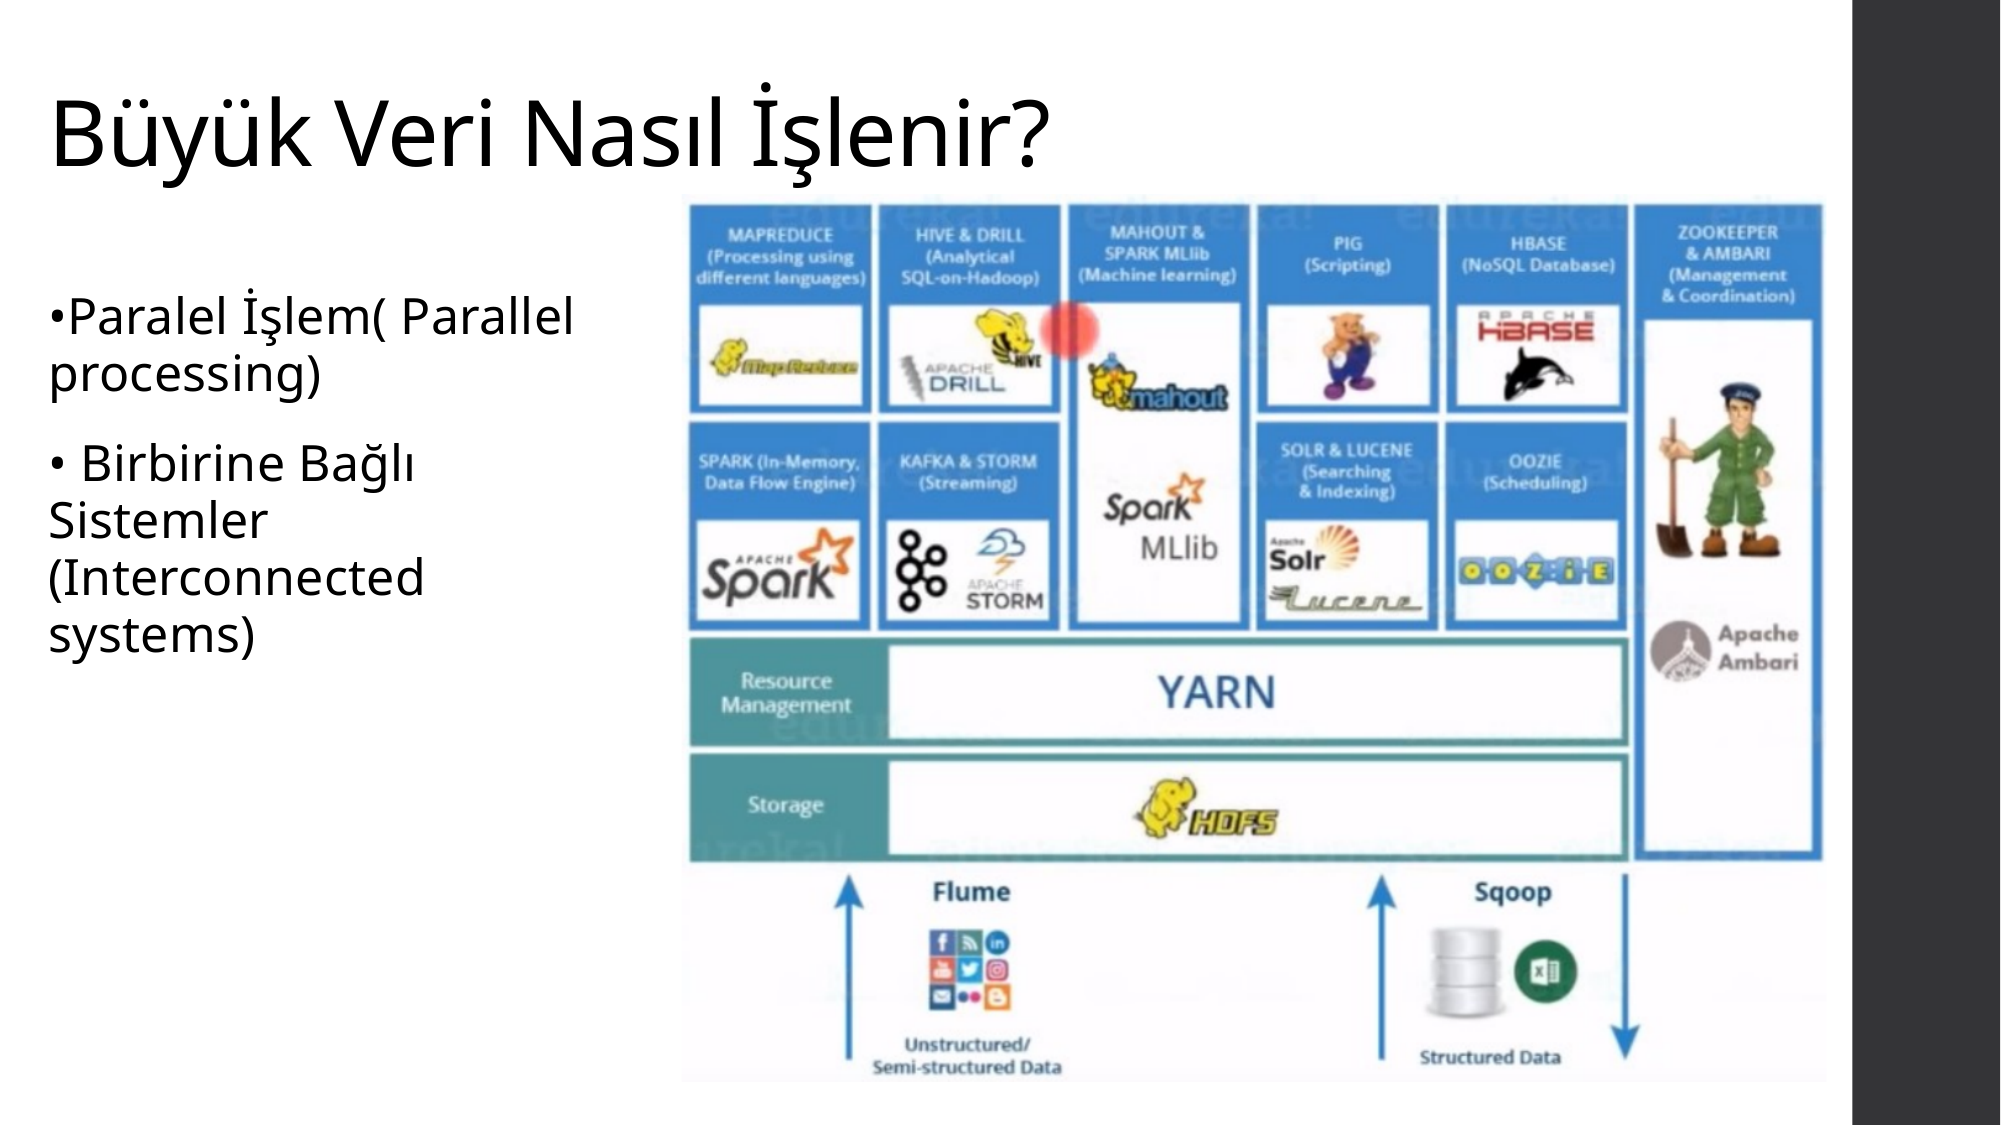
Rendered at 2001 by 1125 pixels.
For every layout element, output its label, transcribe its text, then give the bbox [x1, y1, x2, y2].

list •Paralel İşlem( Parallel processing) • Birbirine Bağlı Sistemler (Interconnected systems) [33, 281, 648, 1065]
title Büyük Veri Nasıl İşlenir? [33, 60, 1617, 195]
picture [671, 193, 1851, 1083]
